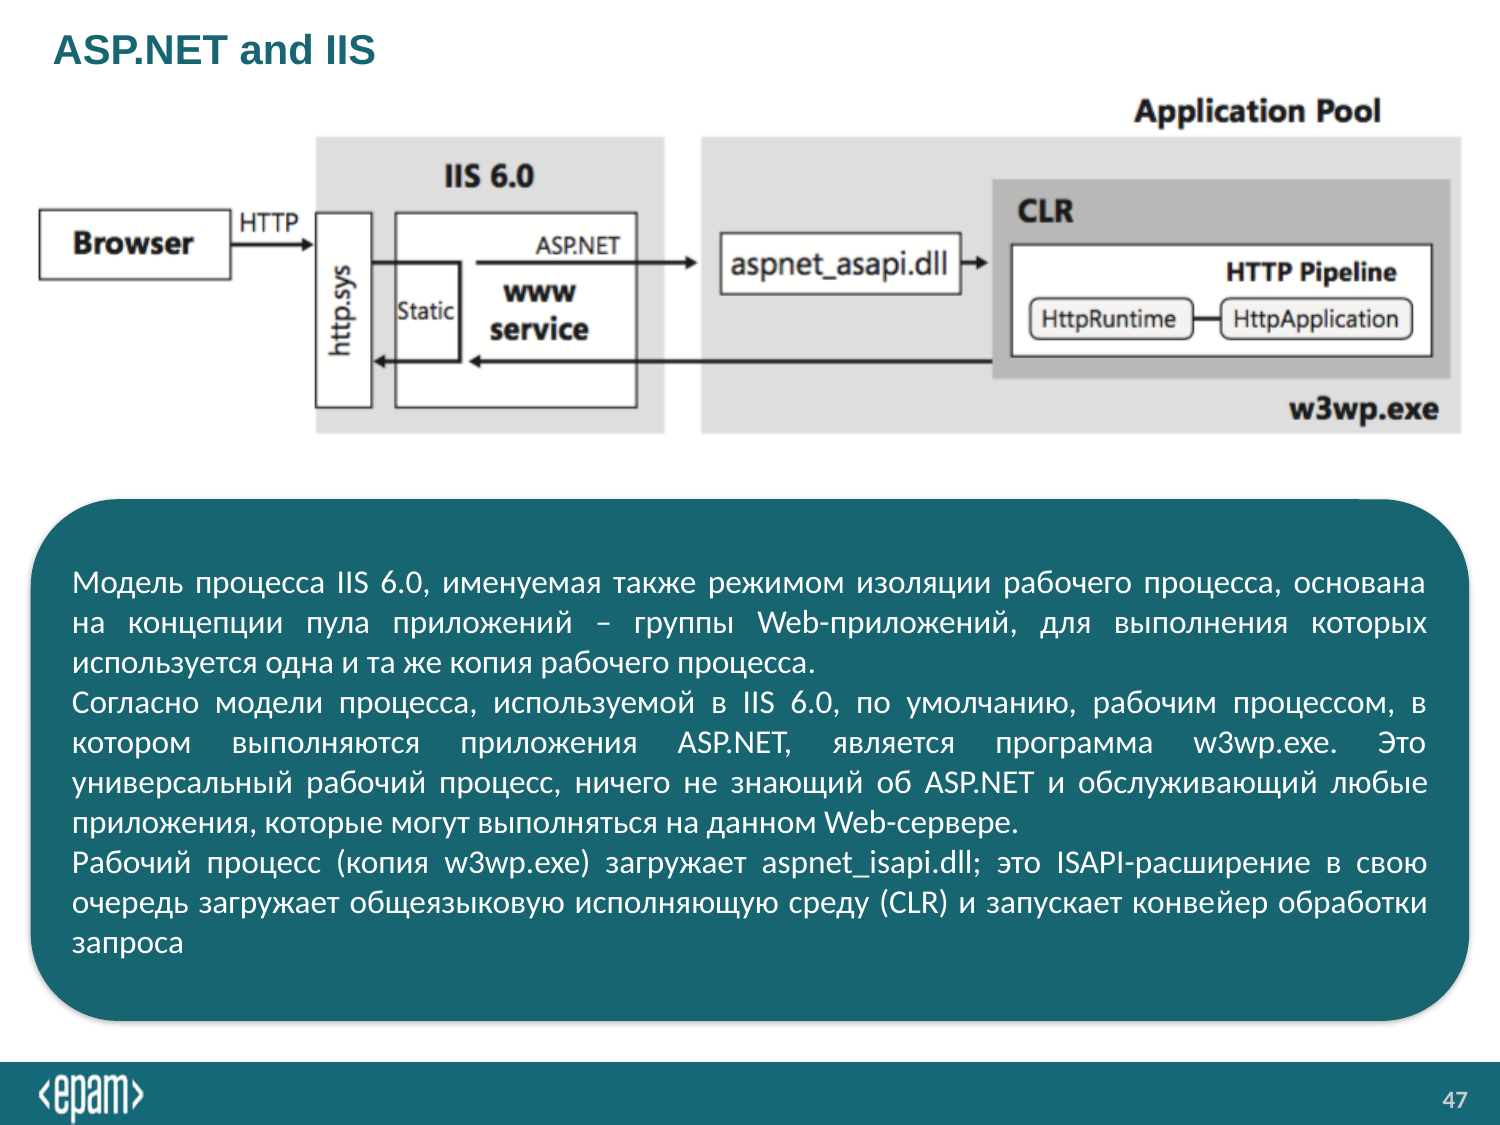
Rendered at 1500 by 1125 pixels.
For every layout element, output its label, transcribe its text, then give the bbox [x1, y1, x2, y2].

picture [31, 94, 1469, 448]
title ASP.NET and IIS [0, 0, 1500, 95]
picture [38, 1074, 144, 1125]
text_box Модель процесса IIS 6.0, именуемая также режимом изоляции рабочего процесса, основана на концепции пула приложений – группы Web-приложений, для выполнения которых используется одна и та же копия рабочего процесса. Согласно модели процесса, используемой в IIS 6.0, по умолчанию, рабочим процессом, в котором выполняются приложения ASP.NET, является программа w3wp.exe. Это универсальный рабочий процесс, ничего не знающий об ASP.NET и обслуживающий любые приложения, которые могут выполняться на данном Web-сервере. Рабочий процесс (копия w3wp.exe) загружает aspnet_isapi.dll; это ISAPI-расширение в свою очередь загружает общеязыковую исполняющую среду (CLR) и запускает конвейер обработки запроса [30, 499, 1470, 1021]
